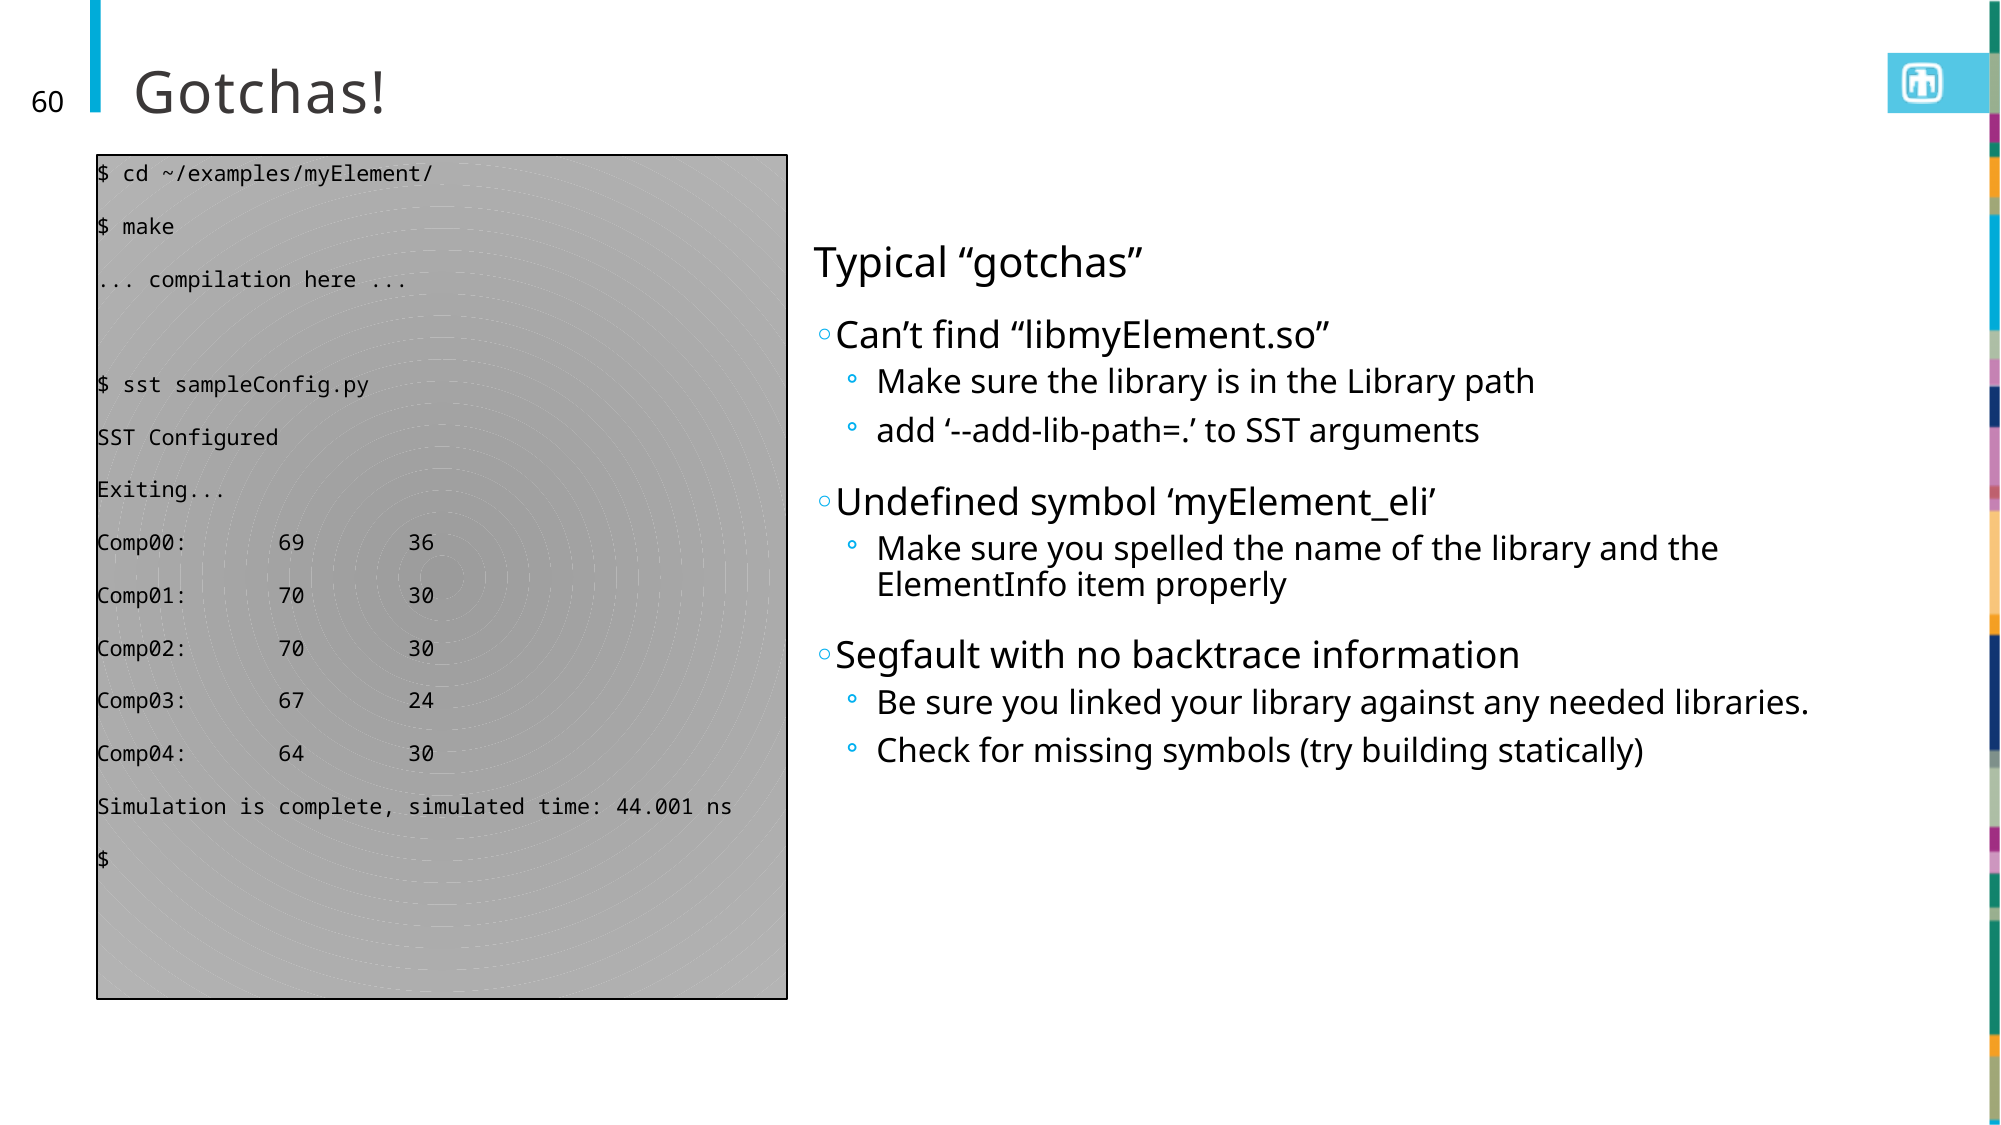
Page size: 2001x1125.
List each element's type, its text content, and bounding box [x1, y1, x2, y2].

list $ cd ~/examples/myElement/ $ make ... compilation here ... $ sst sampleConfig.py SST Configured Exiting... Comp00: 69 36 Comp01: 70 30 Comp02: 70 30 Comp03: 67 24 Comp04: 64 30 Simulation is complete, simulated time: 44.001 ns $ [96, 154, 788, 1000]
picture [1990, 330, 1999, 1120]
picture [1901, 62, 1944, 104]
slide_number 60 [10, 73, 80, 133]
title Gotchas! [118, 39, 1769, 133]
list Typical “gotchas” Can’t find “libmyElement.so” Make sure the library is in the Library path add ‘--add-lib-path=.’ to SST arguments Undefined symbol ‘myElement_eli’ Make sure you spelled the name of the library and the ElementInfo item properly Segfault with no backtrace information Be sure you linked your library against any needed libraries. Check for missing symbols (try building statically) [813, 234, 1889, 1000]
picture [1990, 1, 1999, 215]
